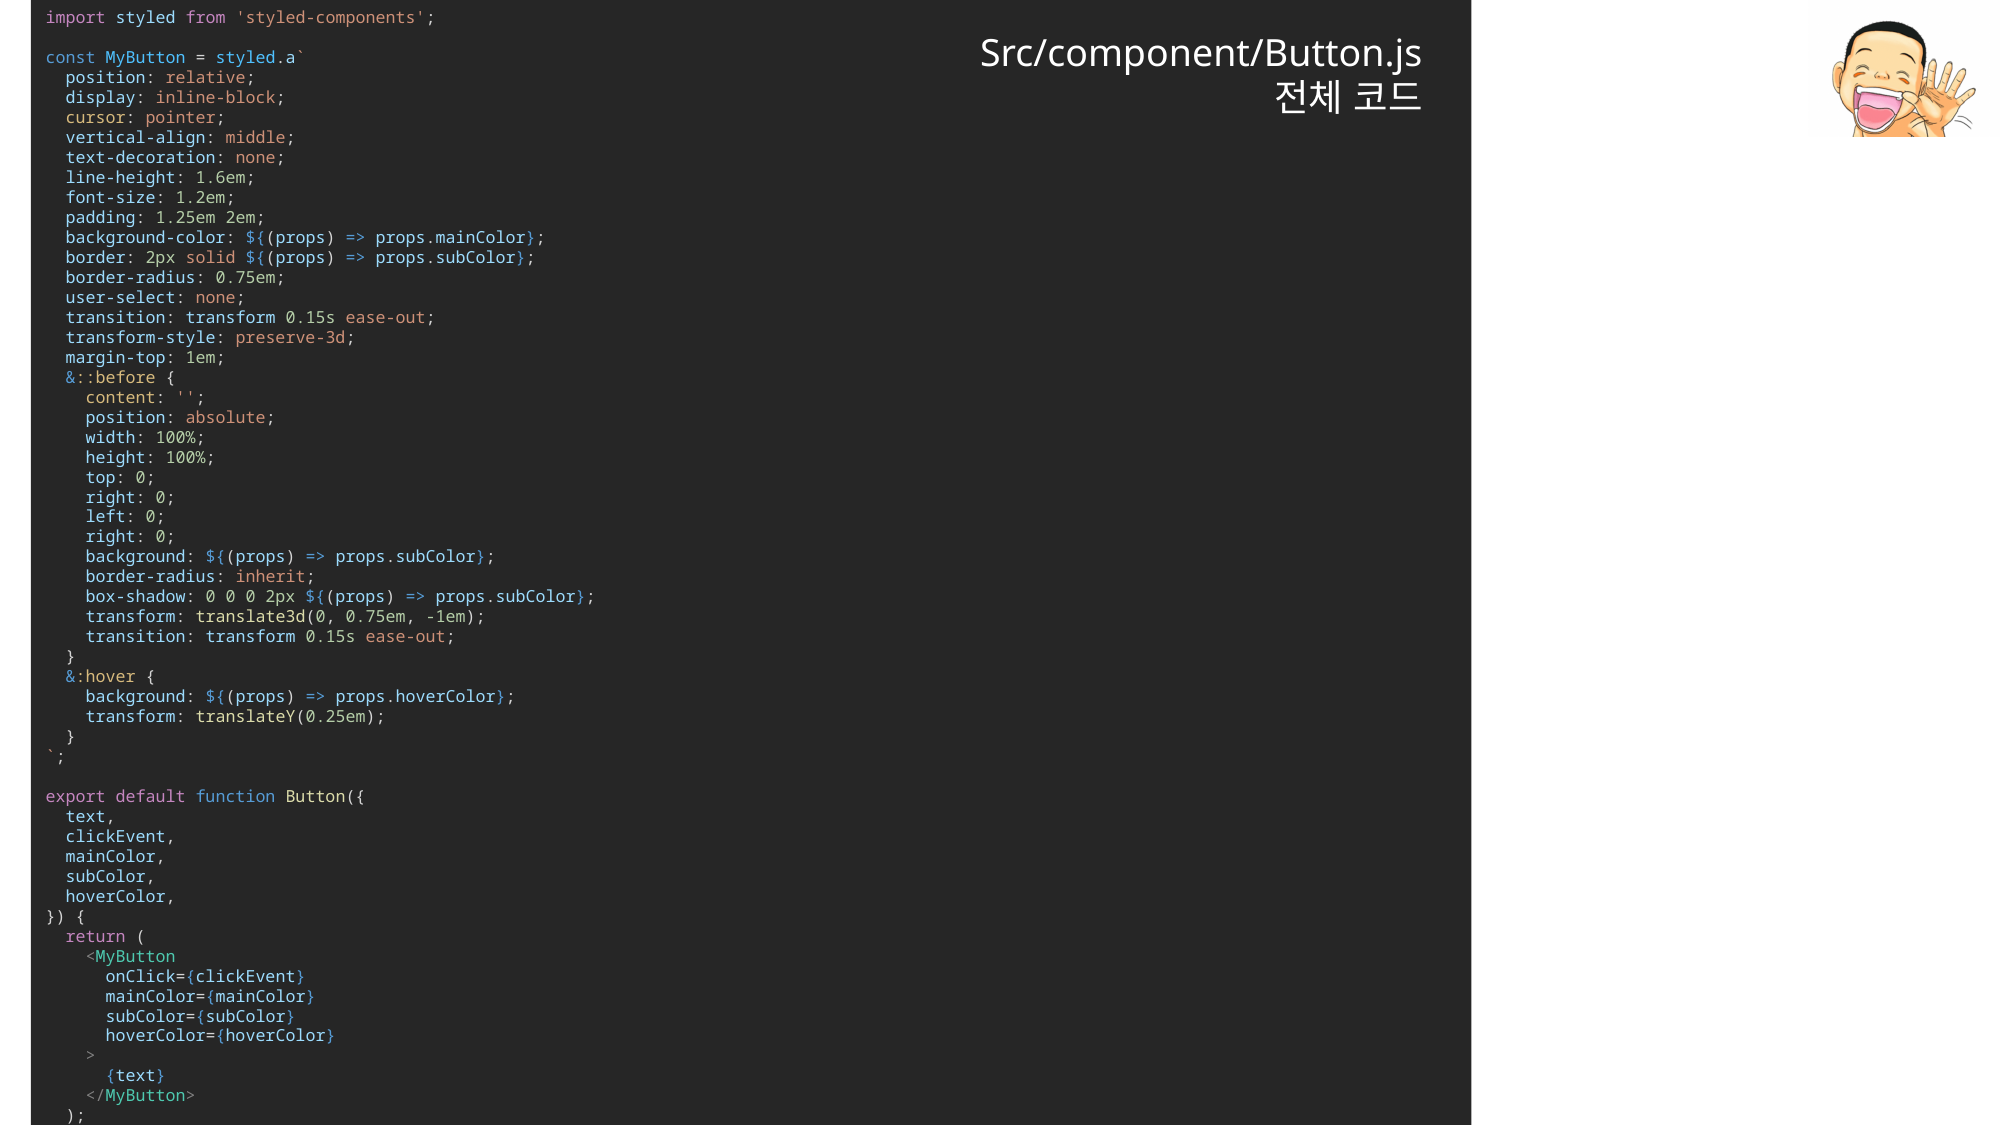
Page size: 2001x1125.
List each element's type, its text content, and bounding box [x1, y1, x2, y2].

picture [1808, 0, 2000, 137]
text_box Src/component/Button.js 전체 코드 [965, 21, 1438, 127]
text_box import styled from 'styled-components'; const MyButton = styled.a` position: relative; display: inline-block; cursor: pointer; vertical-align: middle; text-decoration: none; line-height: 1.6em; font-size: 1.2em; padding: 1.25em 2em; background-color: ${(props) => props.mainColor}; border: 2px solid ${(props) => props.subColor}; border-radius: 0.75em; user-select: none; transition: transform 0.15s ease-out; transform-style: preserve-3d; margin-top: 1em; &::before { content: ''; position: absolute; width: 100%; height: 100%; top: 0; right: 0; left: 0; right: 0; background: ${(props) => props.subColor}; border-radius: inherit; box-shadow: 0 0 0 2px ${(props) => props.subColor}; transform: translate3d(0, 0.75em, -1em); transition: transform 0.15s ease-out; } &:hover { background: ${(props) => props.hoverColor}; transform: translateY(0.25em); } `; export default function Button({ text, clickEvent, mainColor, subColor, hoverColor, }) { return ( <MyButton onClick={clickEvent} mainColor={mainColor} subColor={subColor} hoverColor={hoverColor} > {text} </MyButton> ); } [30, 0, 1472, 1125]
